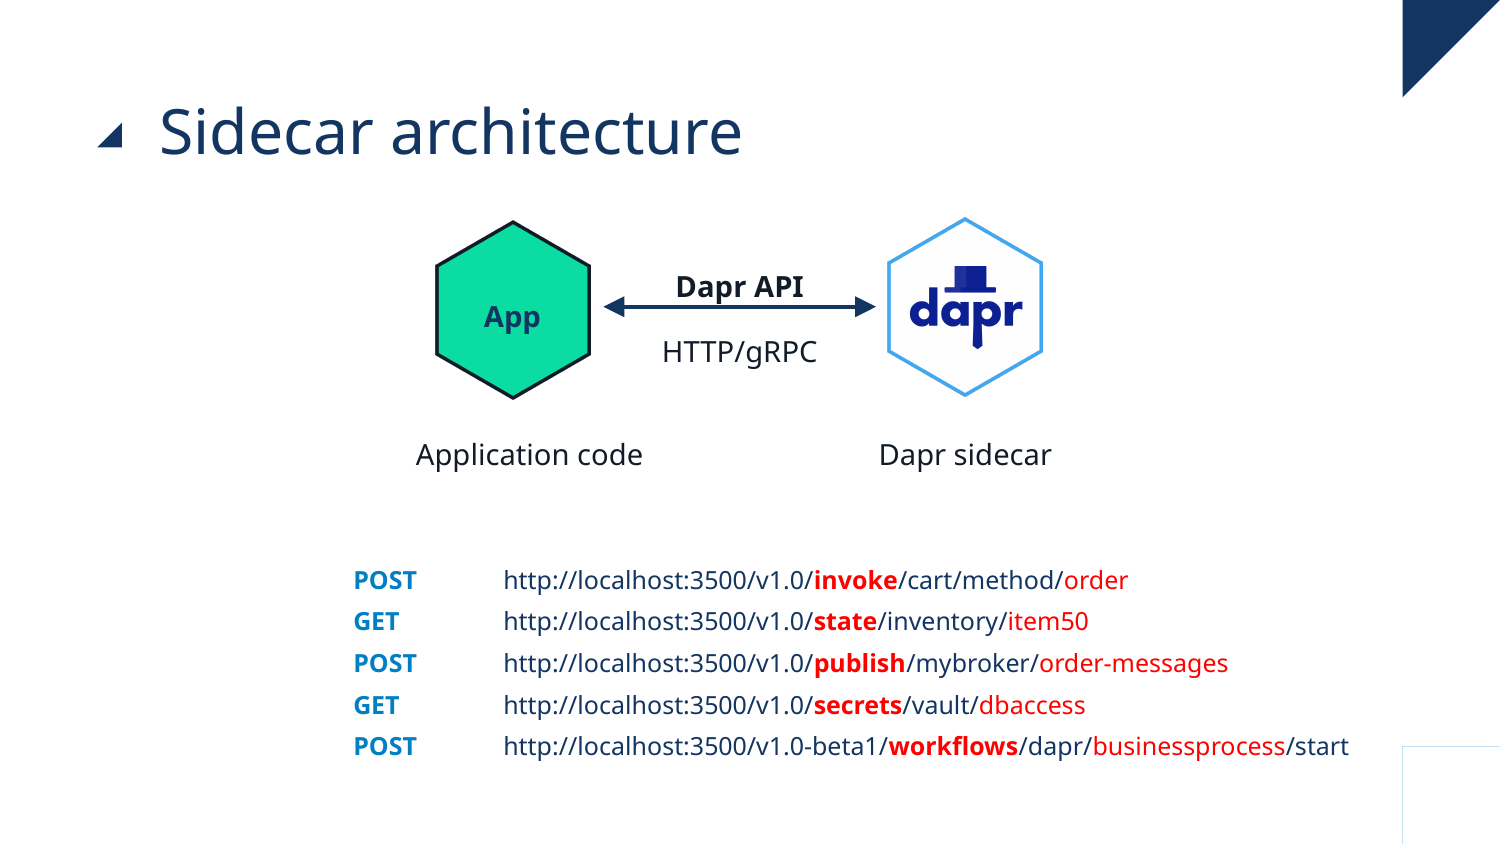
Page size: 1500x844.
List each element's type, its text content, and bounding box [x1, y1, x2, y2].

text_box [393, 217, 1079, 479]
title Sidecar architecture [159, 88, 1373, 191]
text_box POST http://localhost:3500/v1.0/invoke/cart/method/order GET http://localhost:3500/v1.0/state/inventory/item50 POST http://localhost:3500/v1.0/publish/mybroker/order-messages GET http://localhost:3500/v1.0/secrets/vault/dbaccess POST http://localhost:3500/v1.0-beta1/workflows/dapr/businessprocess/start [338, 544, 1373, 769]
